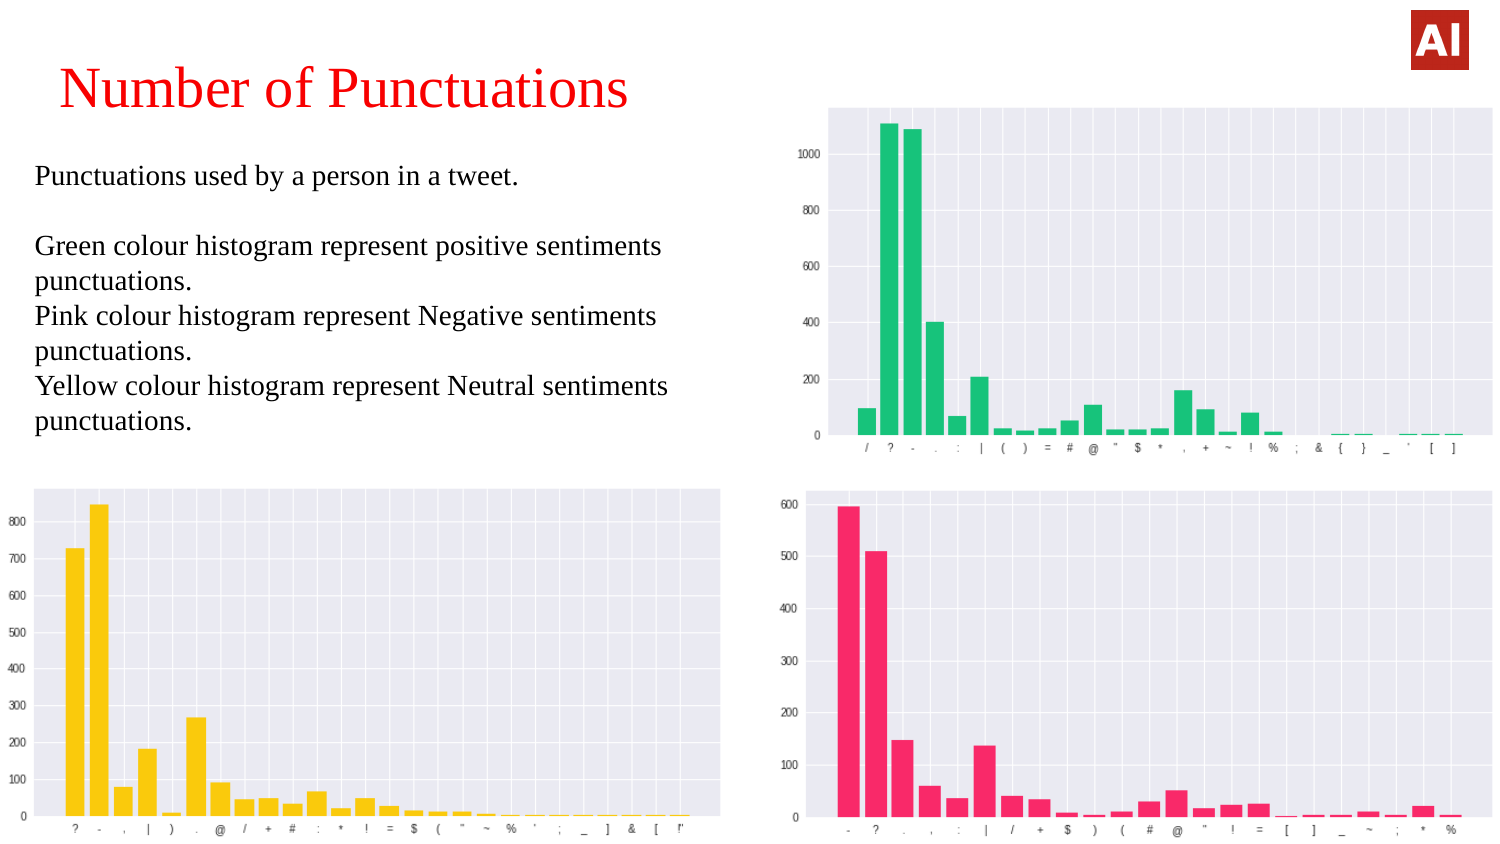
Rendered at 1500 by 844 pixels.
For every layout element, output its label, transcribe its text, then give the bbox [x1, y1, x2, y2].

text_box Punctuations used by a person in a tweet. Green colour histogram represent positive sentiments punctuations. Pink colour histogram represent Negative sentiments punctuations. Yellow colour histogram represent Neutral sentiments punctuations. [19, 149, 770, 549]
title Number of Punctuations [57, 47, 750, 149]
picture [771, 482, 1500, 844]
picture [0, 481, 728, 843]
picture [1411, 10, 1469, 70]
picture [789, 100, 1500, 462]
